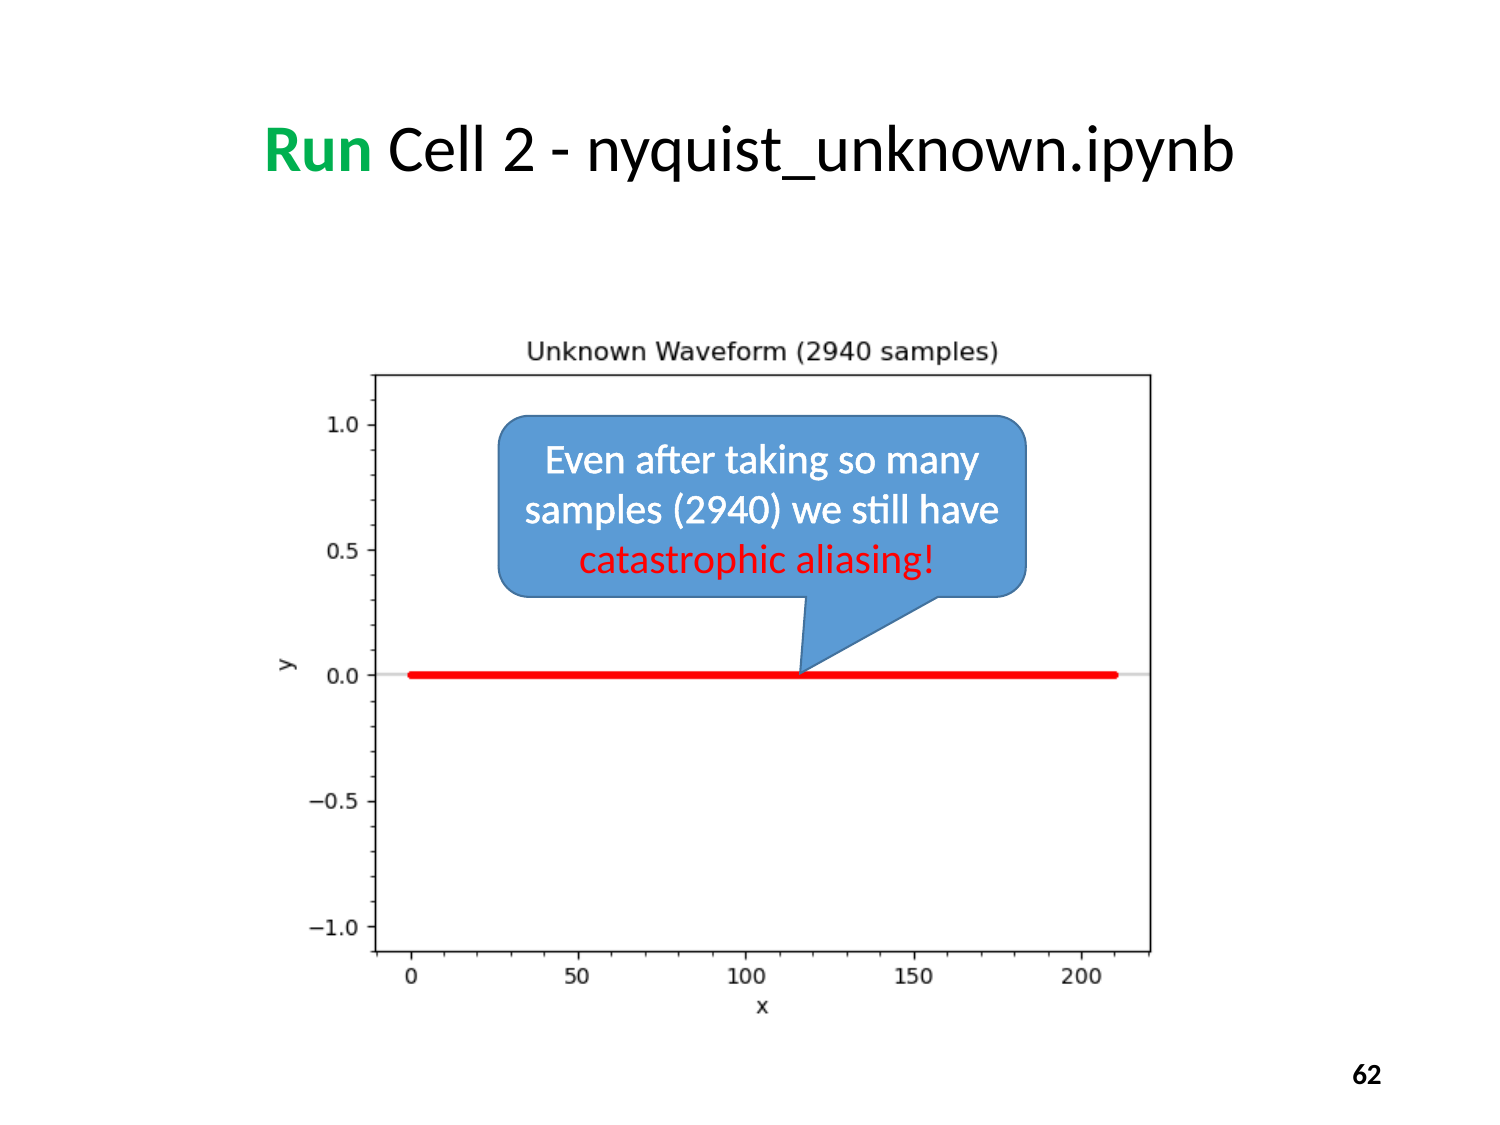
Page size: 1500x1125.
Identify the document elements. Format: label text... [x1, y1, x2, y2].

slide_number 62 [1059, 1042, 1397, 1103]
title Run Cell 2 - nyquist_unknown.ipynb [103, 59, 1397, 241]
picture [250, 284, 1250, 1034]
